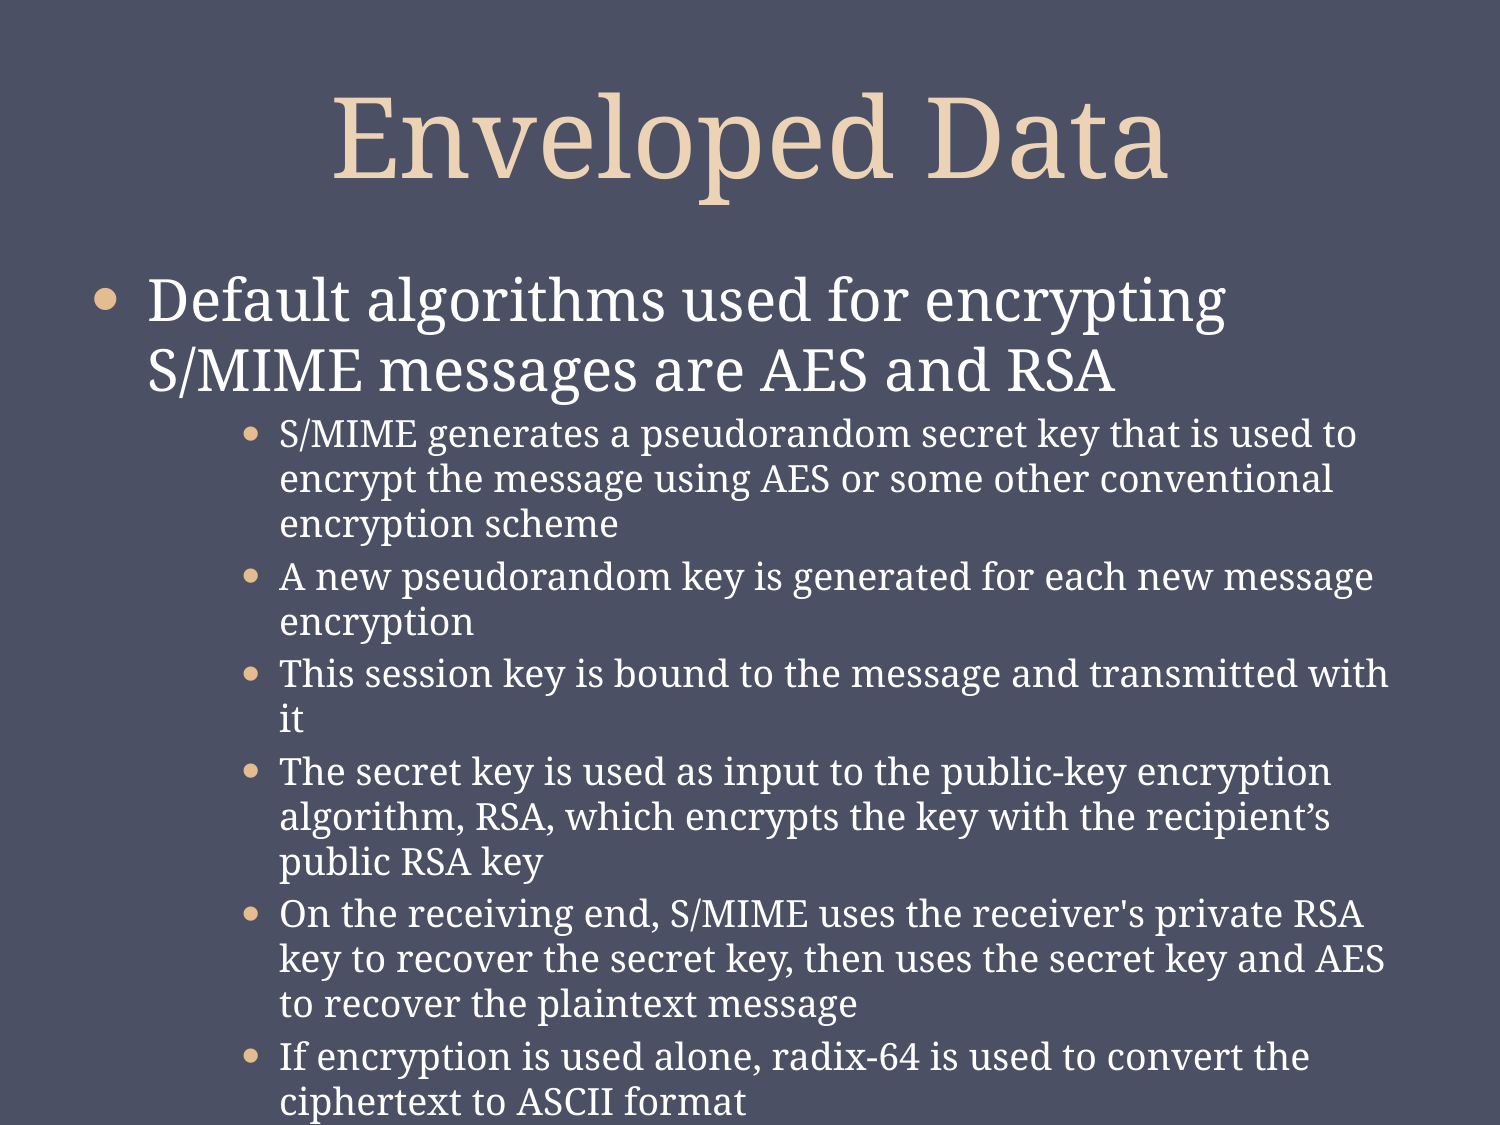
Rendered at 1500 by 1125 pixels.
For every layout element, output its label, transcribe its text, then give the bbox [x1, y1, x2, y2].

title Enveloped Data [76, 30, 1427, 209]
list Default algorithms used for encrypting S/MIME messages are AES and RSA S/MIME generates a pseudorandom secret key that is used to encrypt the message using AES or some other conventional encryption scheme A new pseudorandom key is generated for each new message encryption This session key is bound to the message and transmitted with it The secret key is used as input to the public-key encryption algorithm, RSA, which encrypts the key with the recipient’s public RSA key On the receiving end, S/MIME uses the receiver's private RSA key to recover the secret key, then uses the secret key and AES to recover the plaintext message If encryption is used alone, radix-64 is used to convert the ciphertext to ASCII format [76, 255, 1427, 1056]
